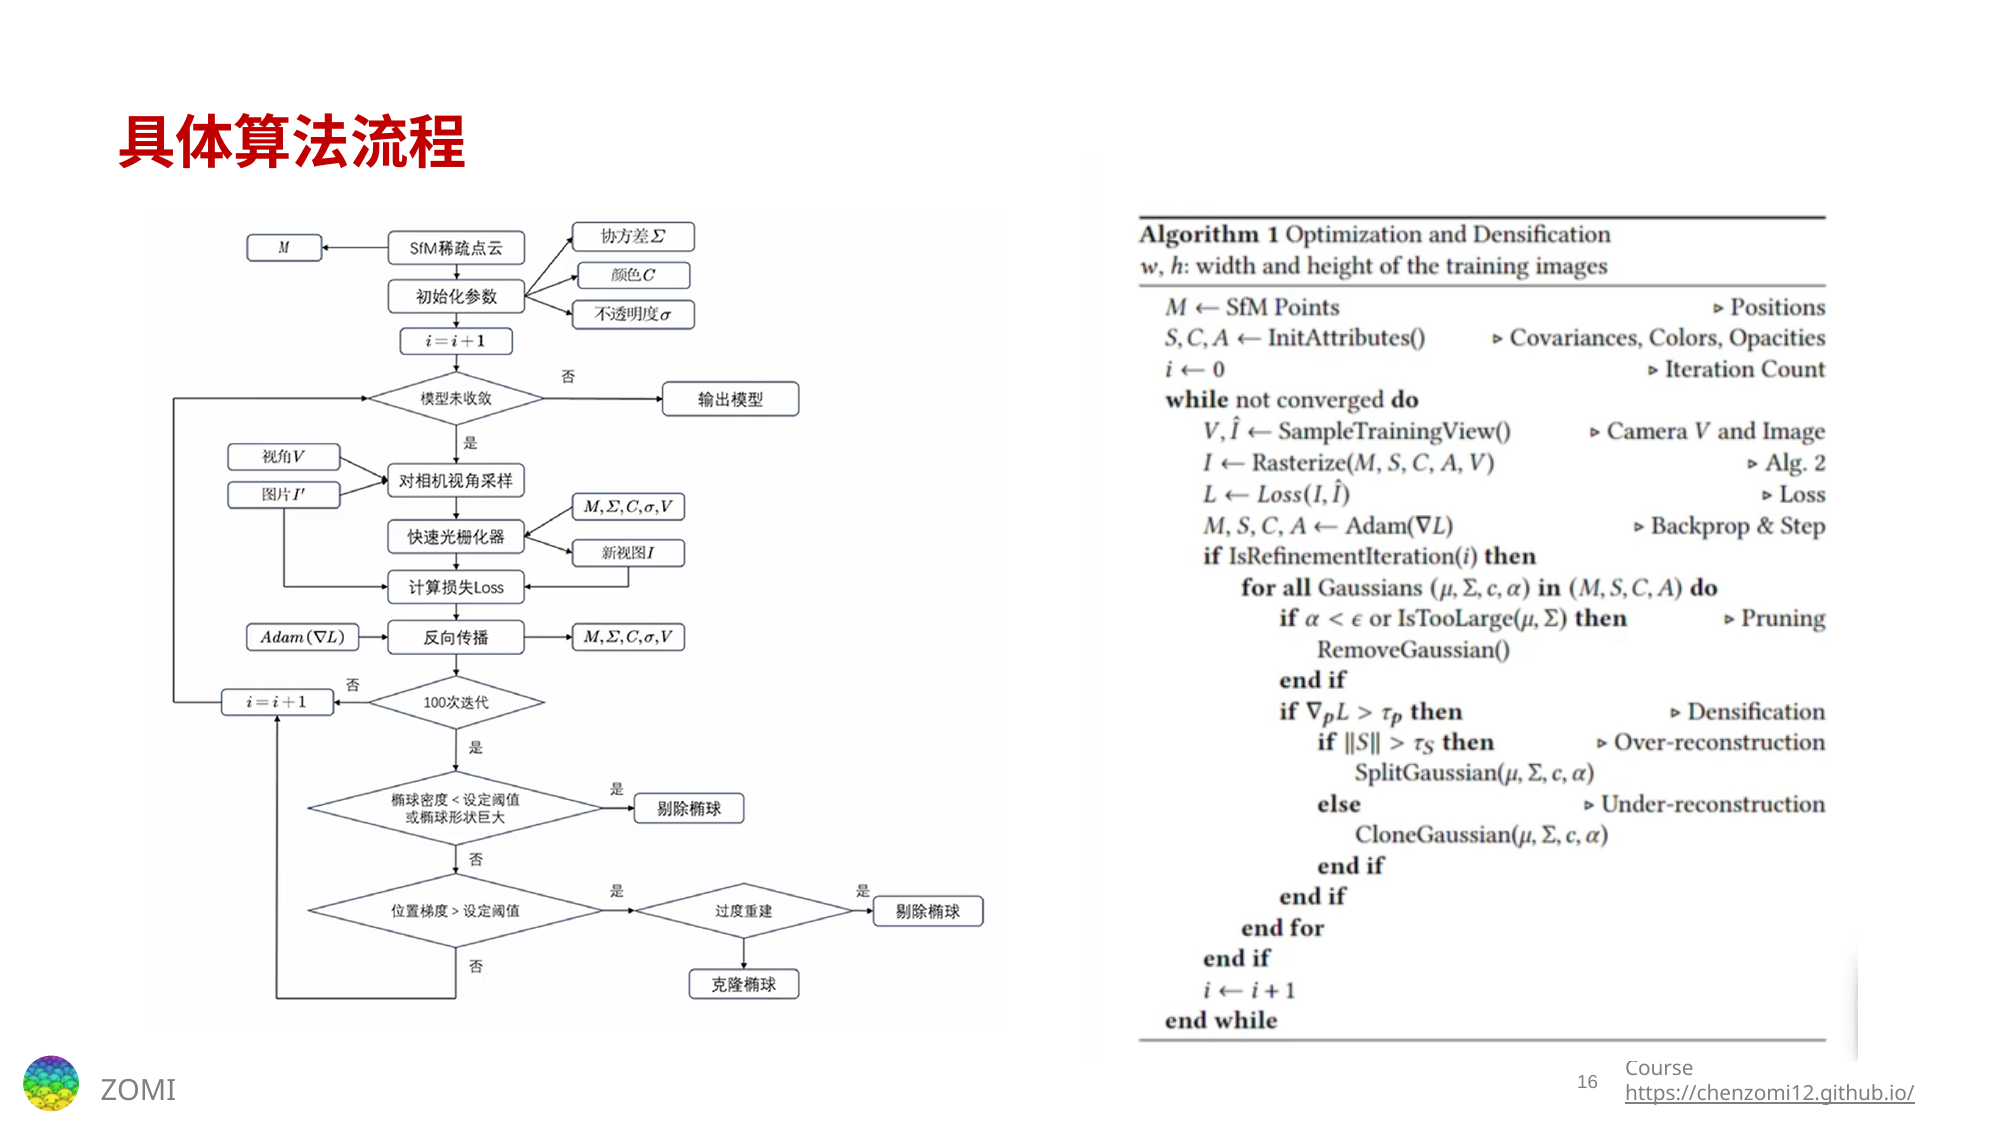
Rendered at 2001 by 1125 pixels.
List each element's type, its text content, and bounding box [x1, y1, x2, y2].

picture [24, 1056, 78, 1111]
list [145, 213, 1001, 1034]
title 具体算法流程 [102, 91, 1901, 189]
picture [1083, 152, 1858, 1062]
